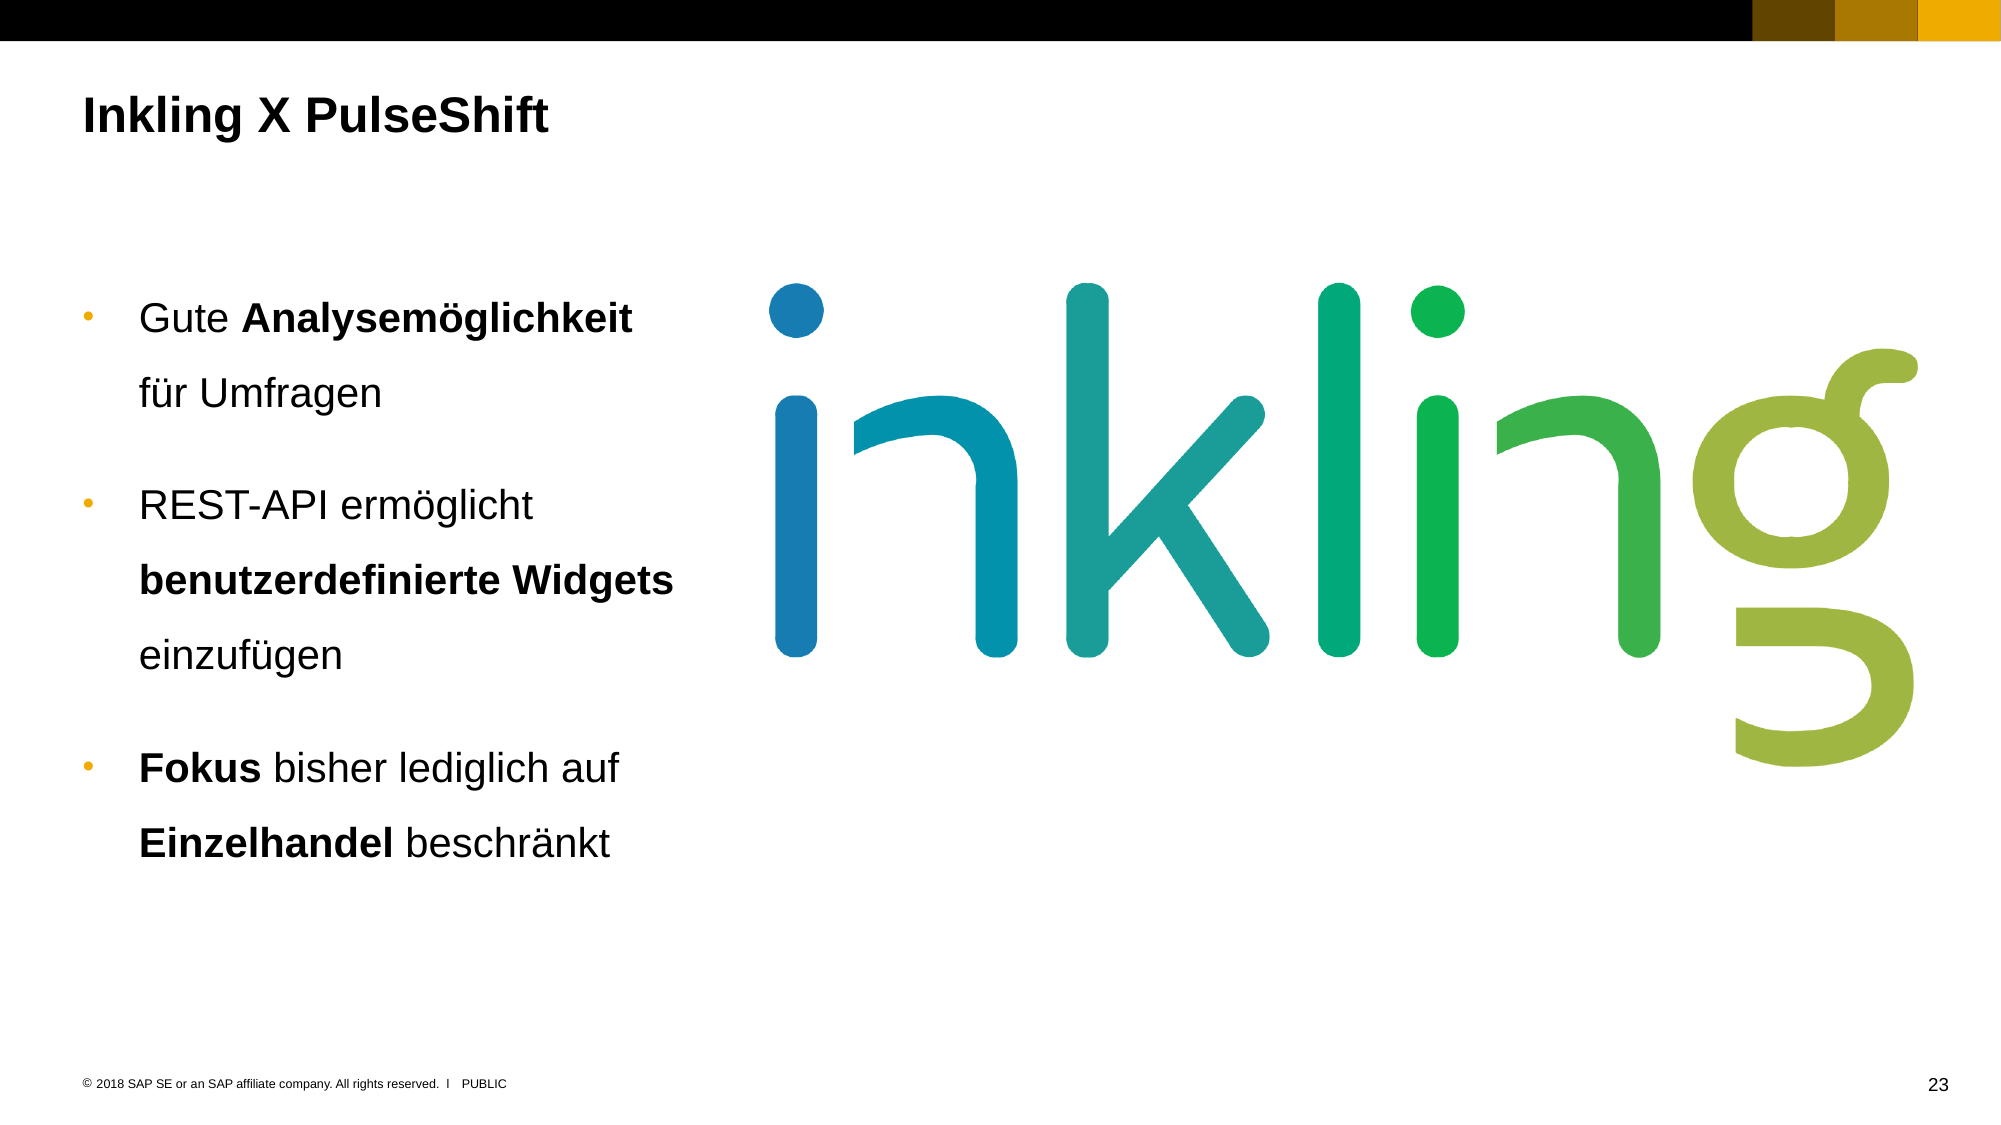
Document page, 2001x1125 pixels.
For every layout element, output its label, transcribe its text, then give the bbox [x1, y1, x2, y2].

picture [768, 265, 1919, 774]
list Gute Analysemöglichkeit für Umfragen REST-API ermöglicht benutzerdefinierte Widgets einzufügen Fokus bisher lediglich auf Einzelhandel beschränkt [82, 265, 677, 1040]
title Inkling X PulseShift [82, 82, 1918, 144]
